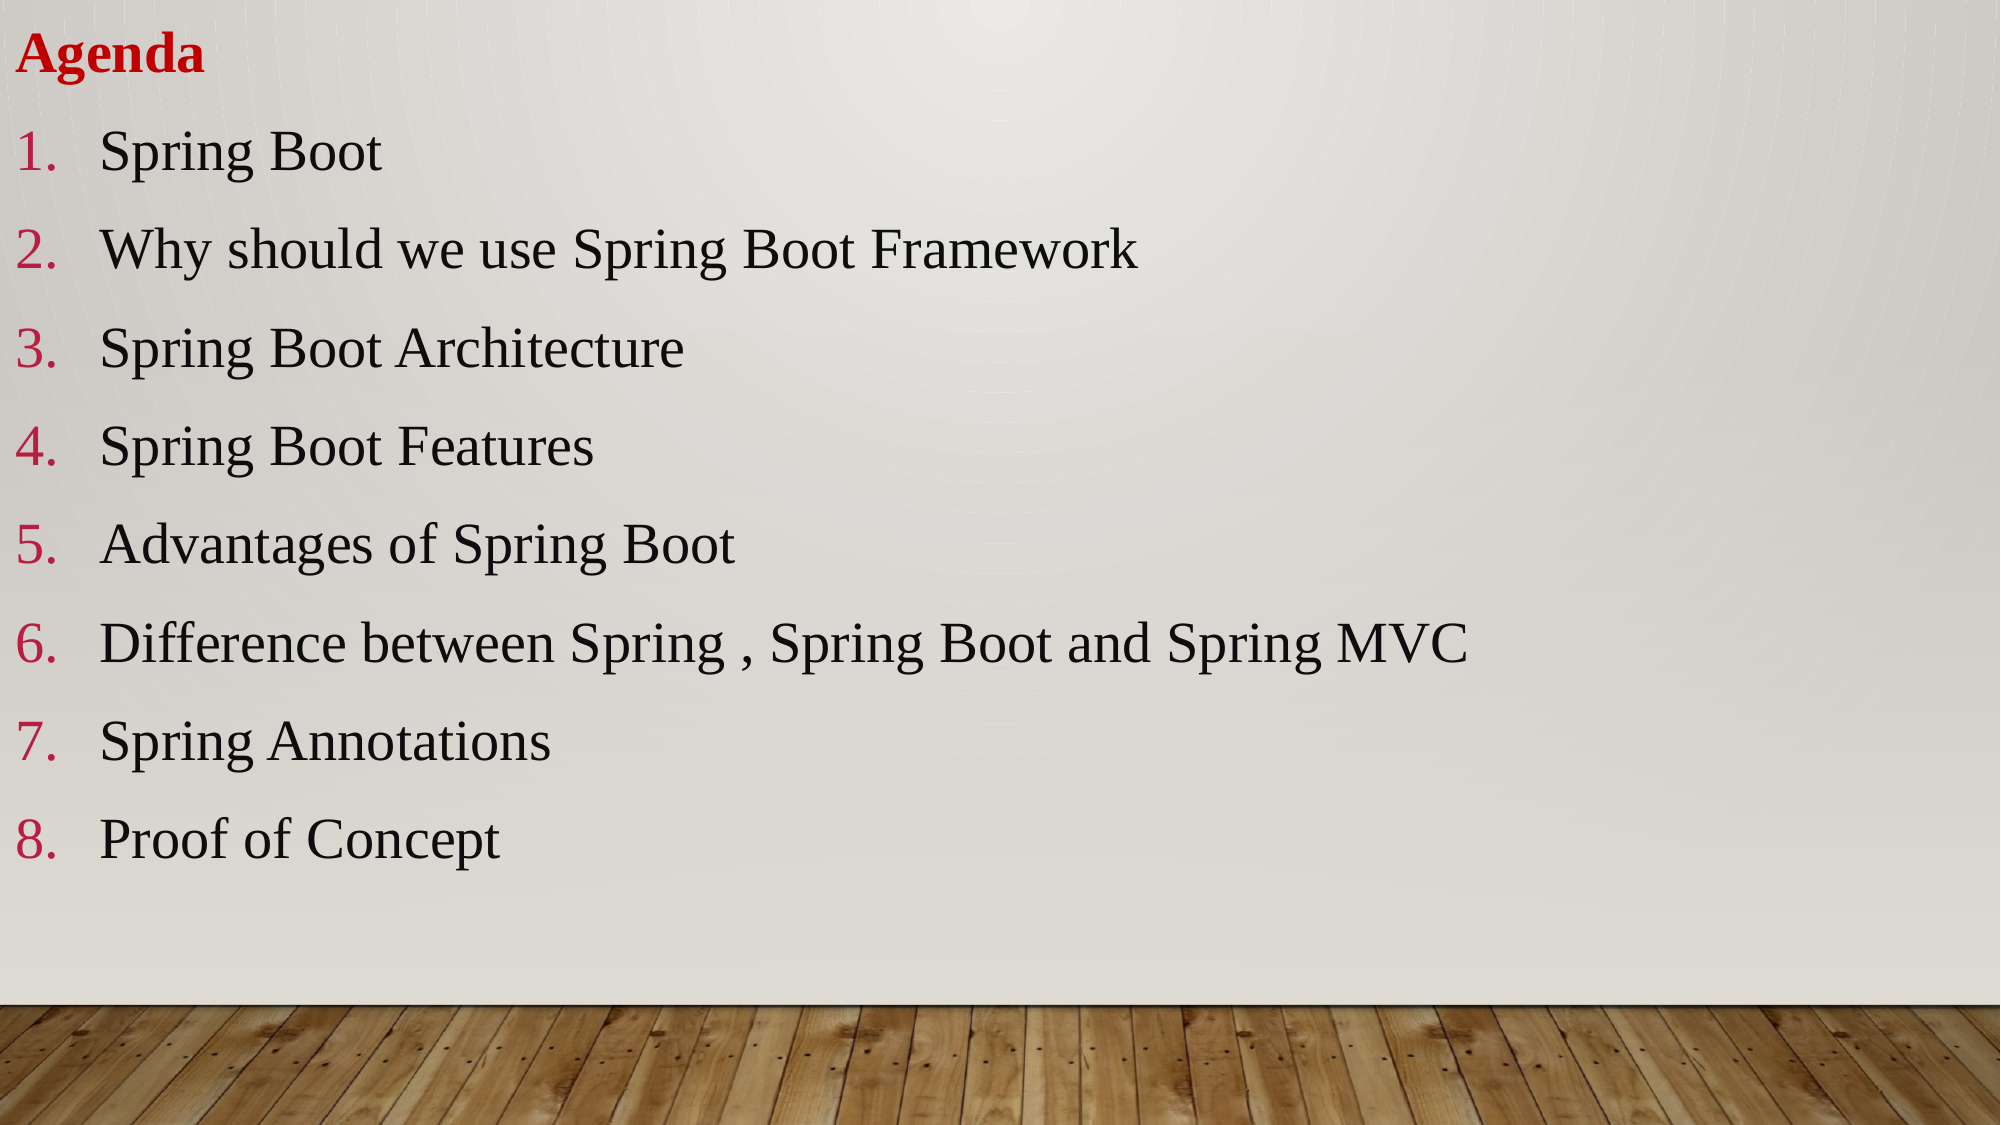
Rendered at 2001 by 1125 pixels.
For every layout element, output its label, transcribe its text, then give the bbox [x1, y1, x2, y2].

picture [0, 1005, 2000, 1125]
list Agenda Spring Boot Why should we use Spring Boot Framework Spring Boot Architecture Spring Boot Features Advantages of Spring Boot Difference between Spring , Spring Boot and Spring MVC Spring Annotations Proof of Concept [0, 0, 2000, 1000]
